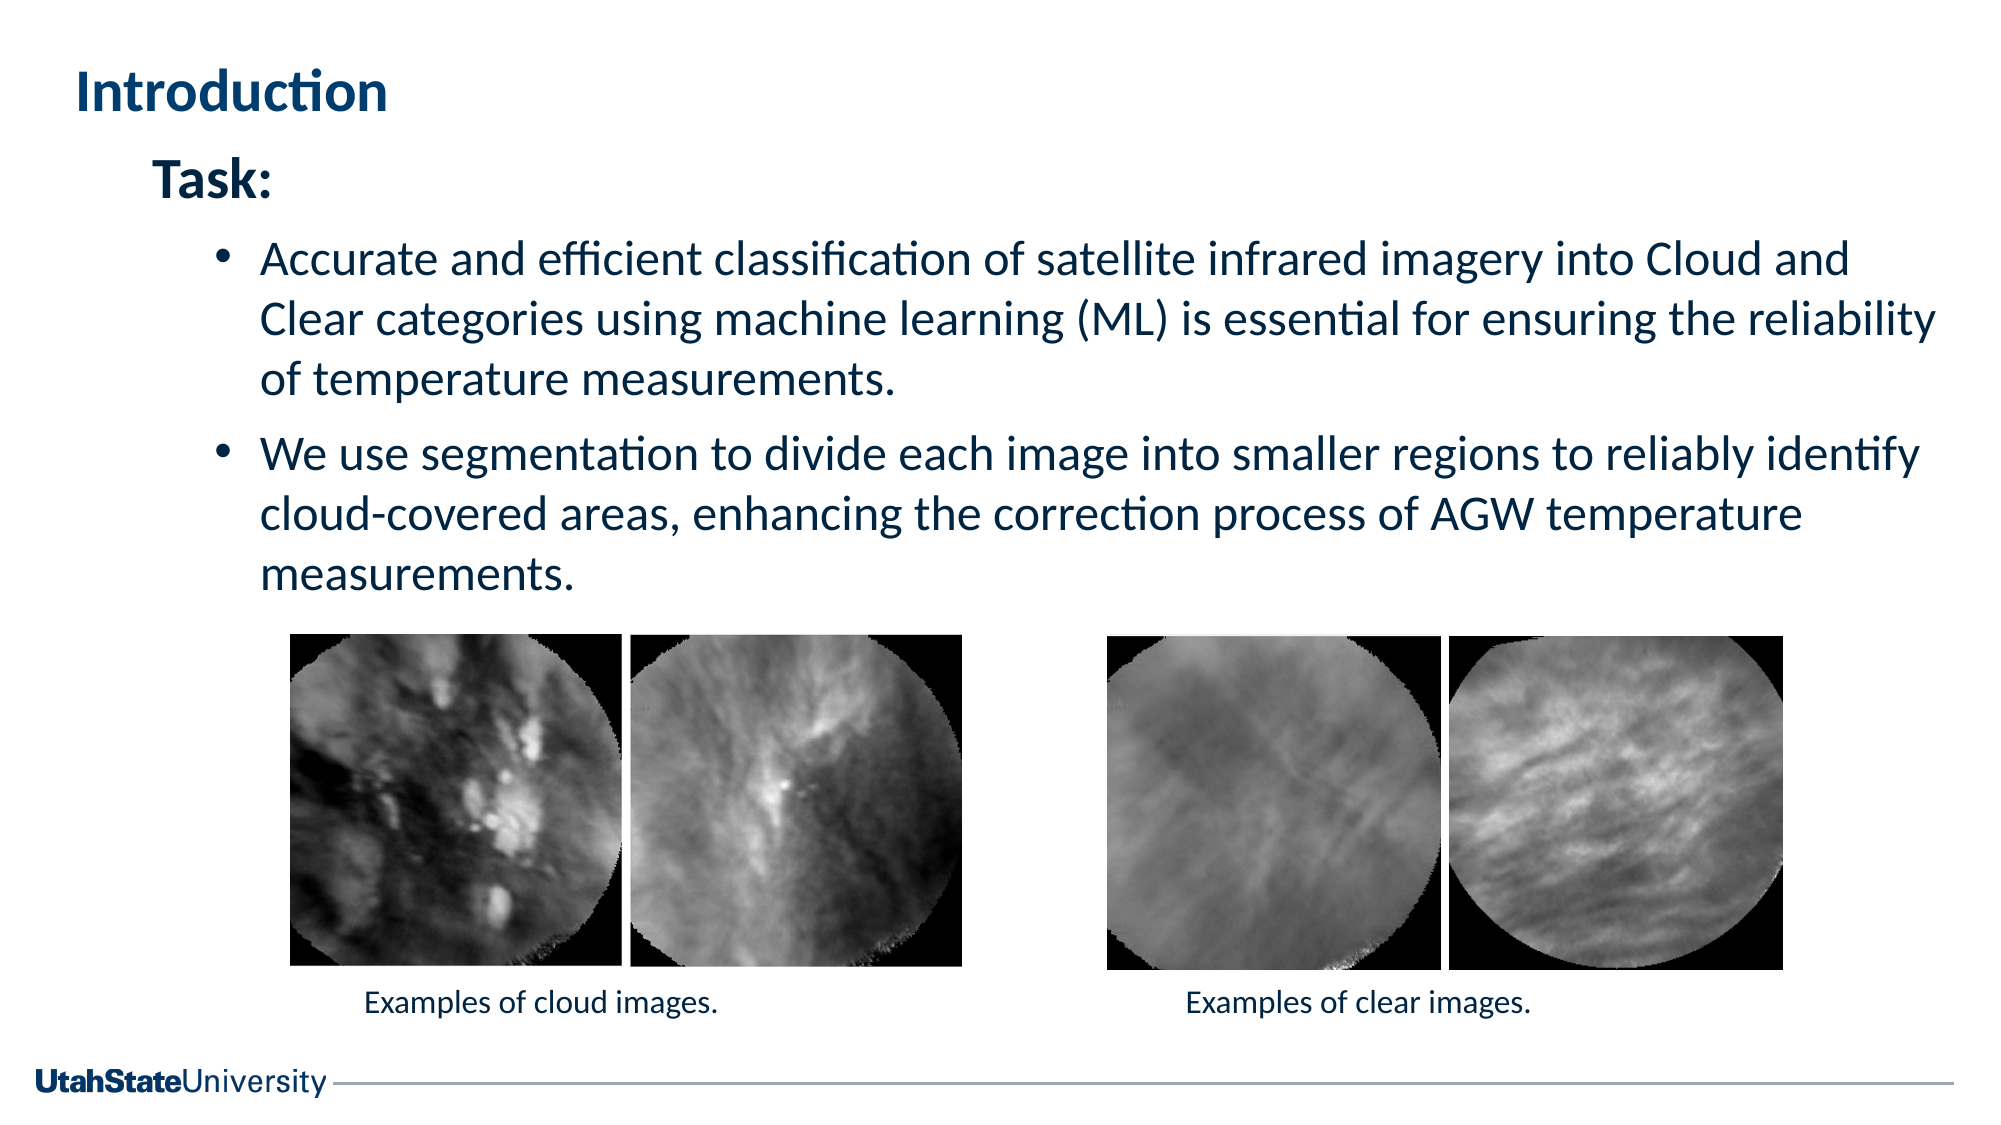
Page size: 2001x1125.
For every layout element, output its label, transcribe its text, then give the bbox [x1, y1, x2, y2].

picture [290, 634, 623, 967]
picture [1107, 633, 1441, 970]
picture [628, 634, 962, 968]
list Task: Accurate and efficient classification of satellite infrared imagery into Cloud and Clear categories using machine learning (ML) is essential for ensuring the reliability of temperature measurements. We use segmentation to divide each image into smaller regions to reliably identify cloud-covered areas, enhancing the correction process of AGW temperature measurements. [63, 132, 1955, 1010]
picture [1449, 636, 1783, 970]
title Introduction [60, 1, 1994, 131]
text_box Examples of clear images. [1170, 972, 1831, 1028]
text_box Examples of cloud images. [349, 972, 1018, 1028]
